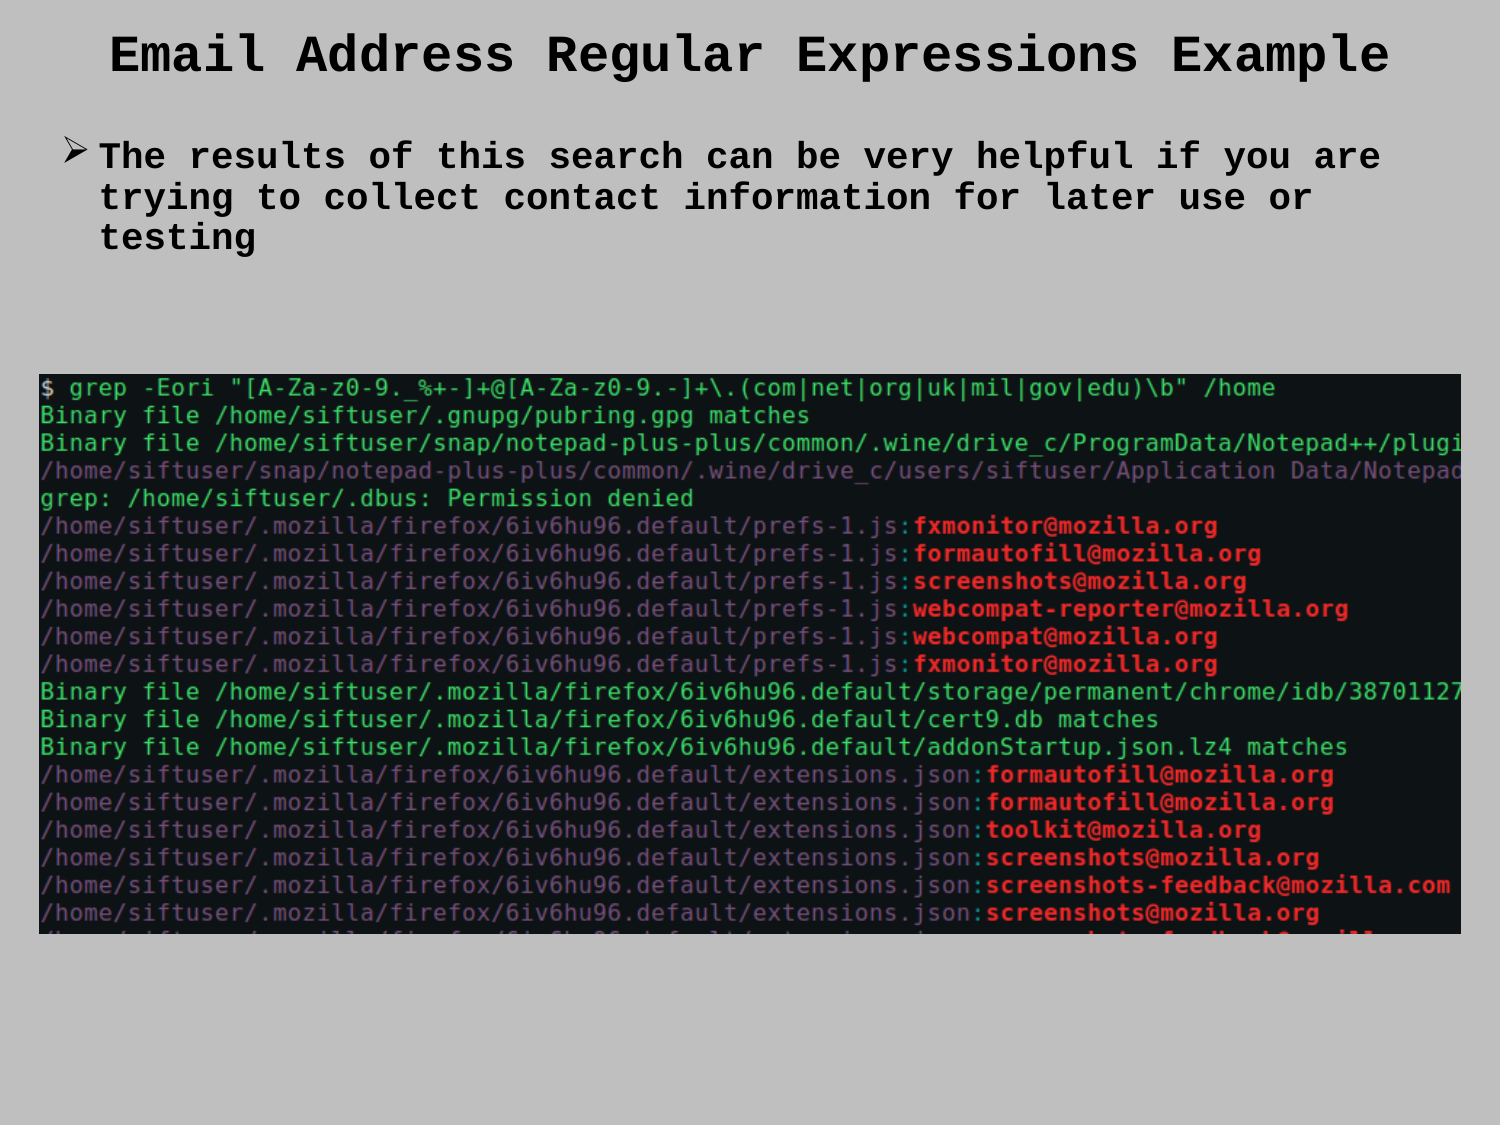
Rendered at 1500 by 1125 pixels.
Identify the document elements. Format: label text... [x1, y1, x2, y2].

text_box Email Address Regular Expressions Example [61, 15, 1439, 87]
list The results of this search can be very helpful if you are trying to collect contact information for later use or testing [61, 136, 1487, 282]
picture [39, 373, 1461, 934]
